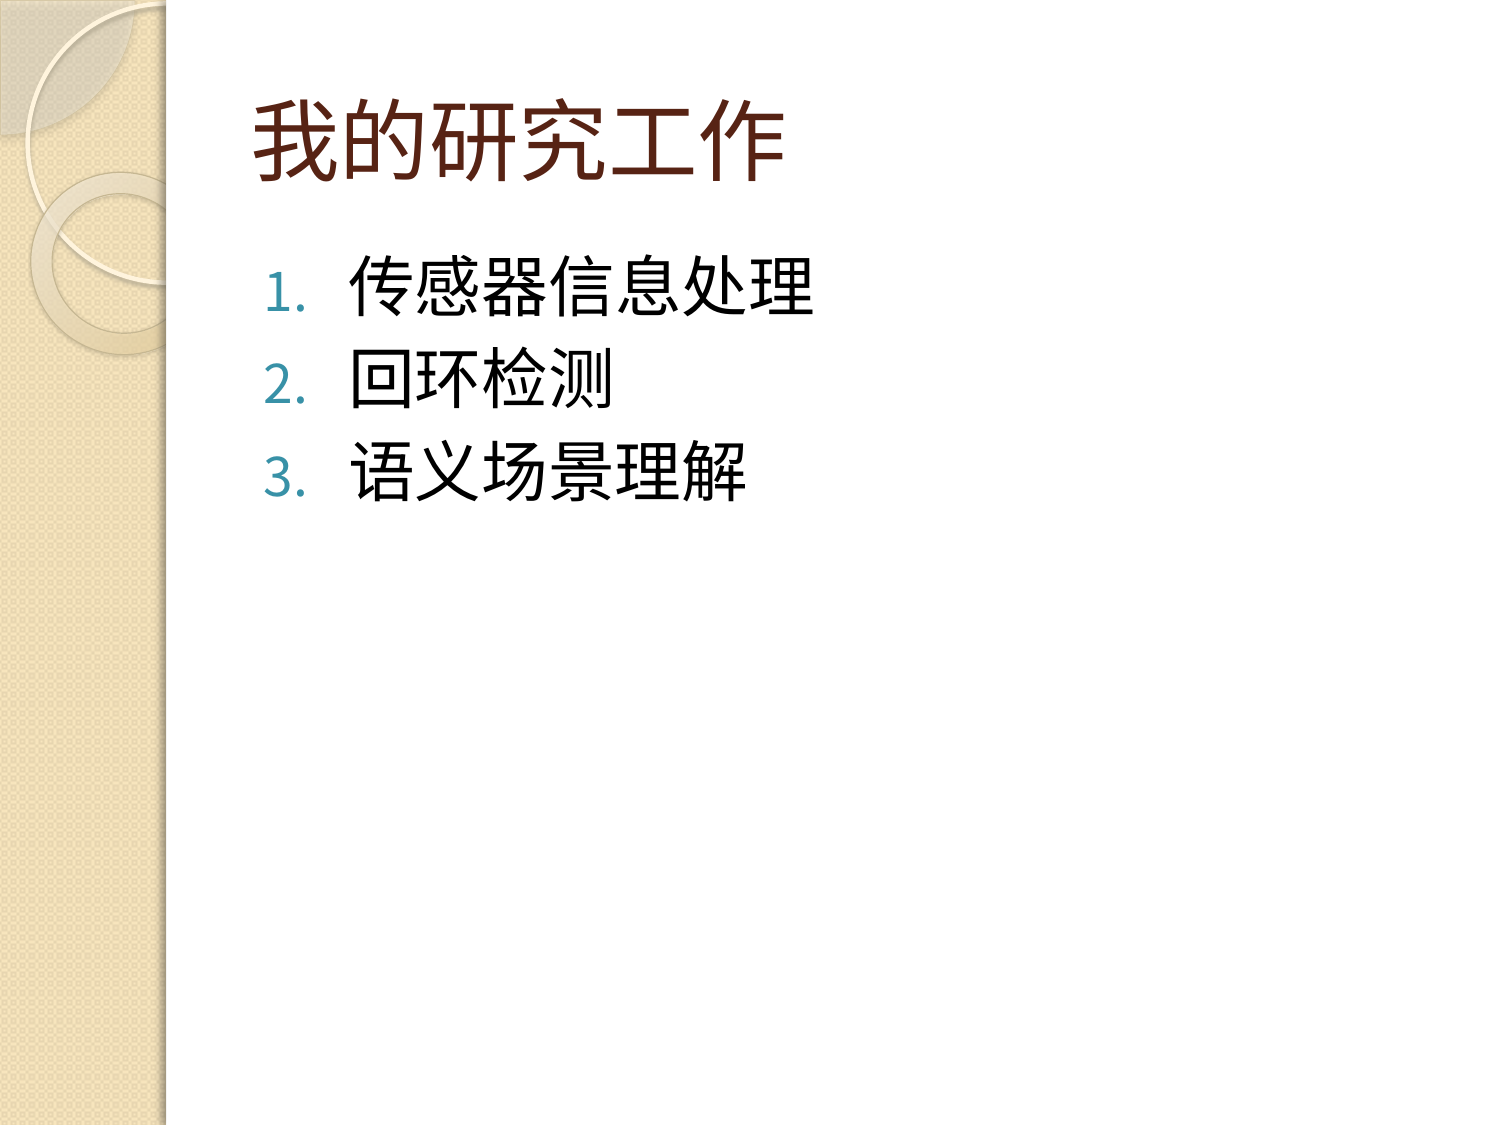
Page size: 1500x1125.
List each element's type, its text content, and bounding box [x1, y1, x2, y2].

list 传感器信息处理 回环检测 语义场景理解 [235, 237, 1466, 1025]
title 我的研究工作 [235, 45, 1466, 233]
